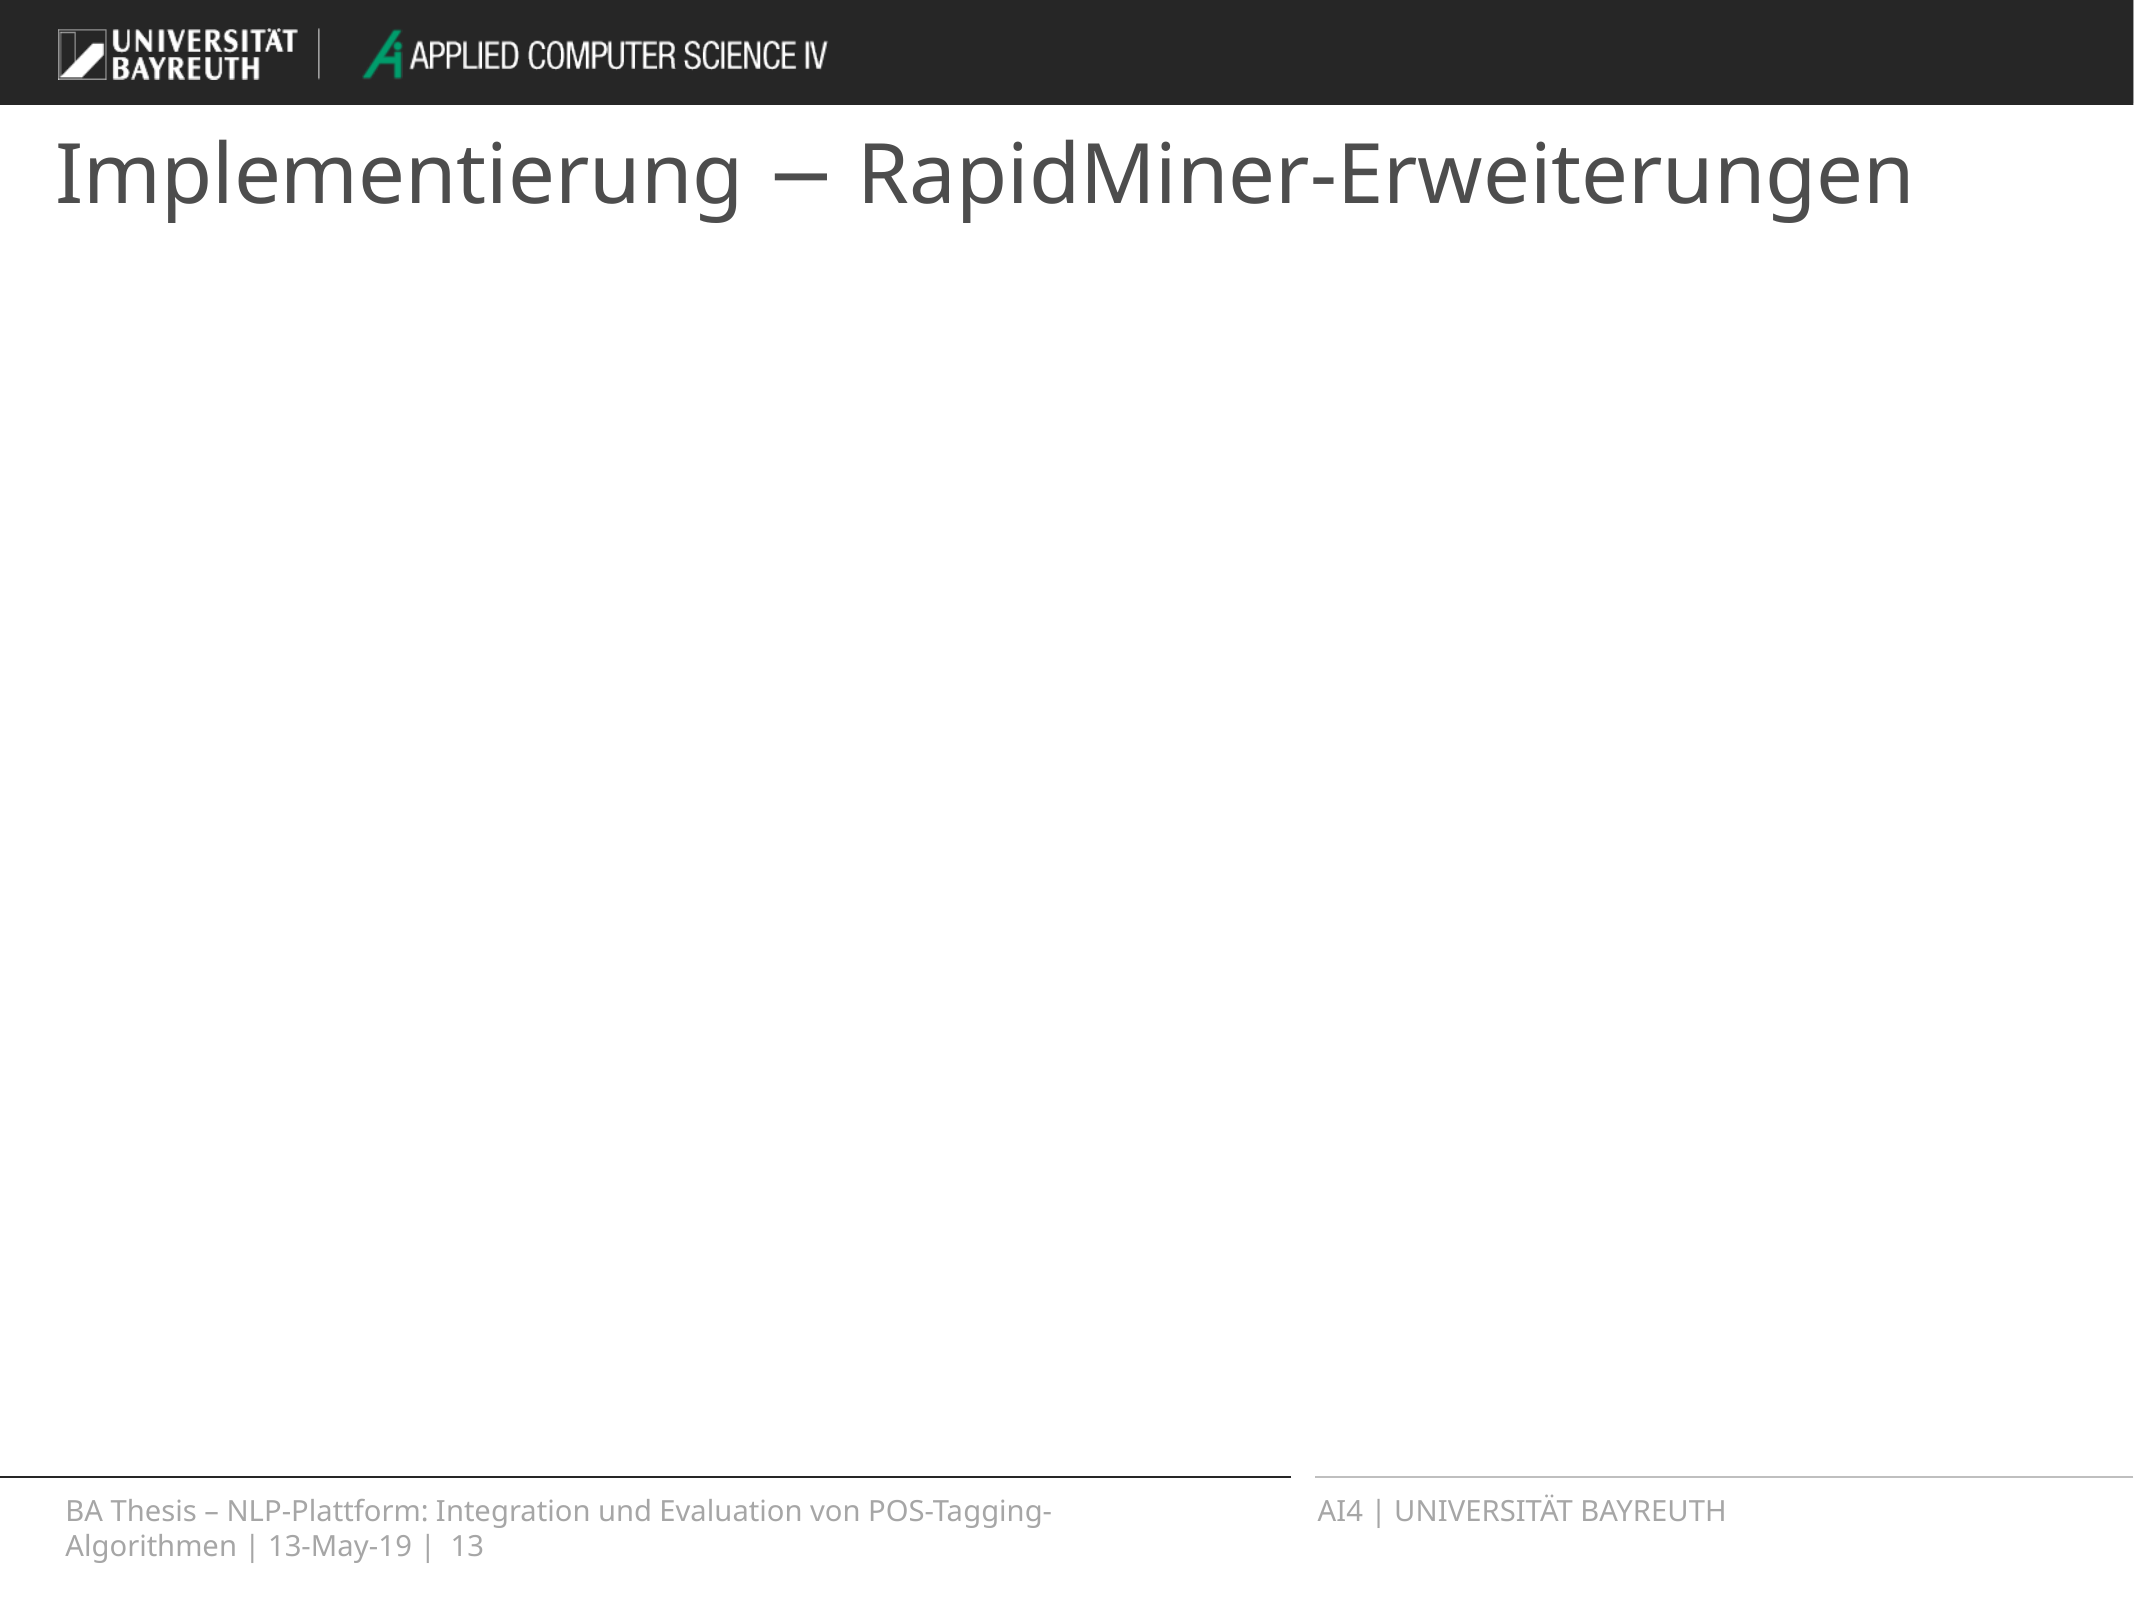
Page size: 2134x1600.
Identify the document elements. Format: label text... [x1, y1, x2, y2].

title Implementierung − RapidMiner-Erweiterungen [49, 107, 2040, 233]
picture [357, 27, 831, 82]
picture [58, 28, 335, 80]
